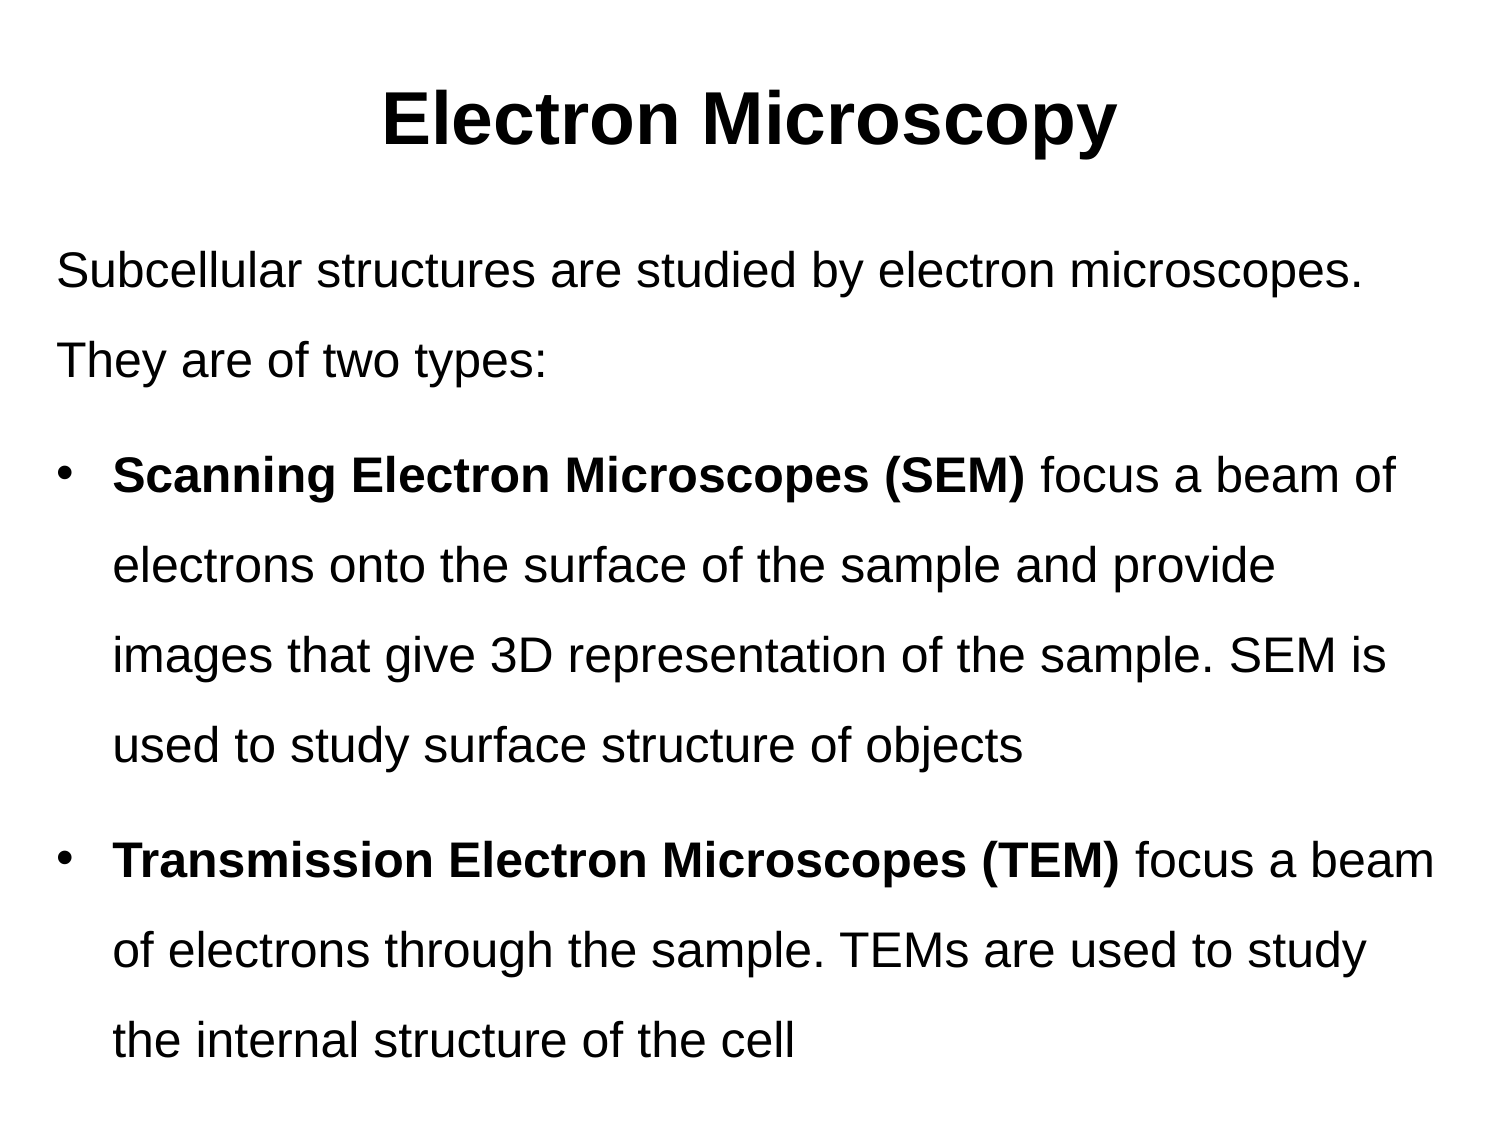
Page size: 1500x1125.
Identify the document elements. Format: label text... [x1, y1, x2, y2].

text_box Subcellular structures are studied by electron microscopes. They are of two types: Scanning Electron Microscopes (SEM) focus a beam of electrons onto the surface of the sample and provide images that give 3D representation of the sample. SEM is used to study surface structure of objects Transmission Electron Microscopes (TEM) focus a beam of electrons through the sample. TEMs are used to study the internal structure of the cell [41, 200, 1463, 1075]
text_box Electron Microscopy [12, 62, 1488, 175]
